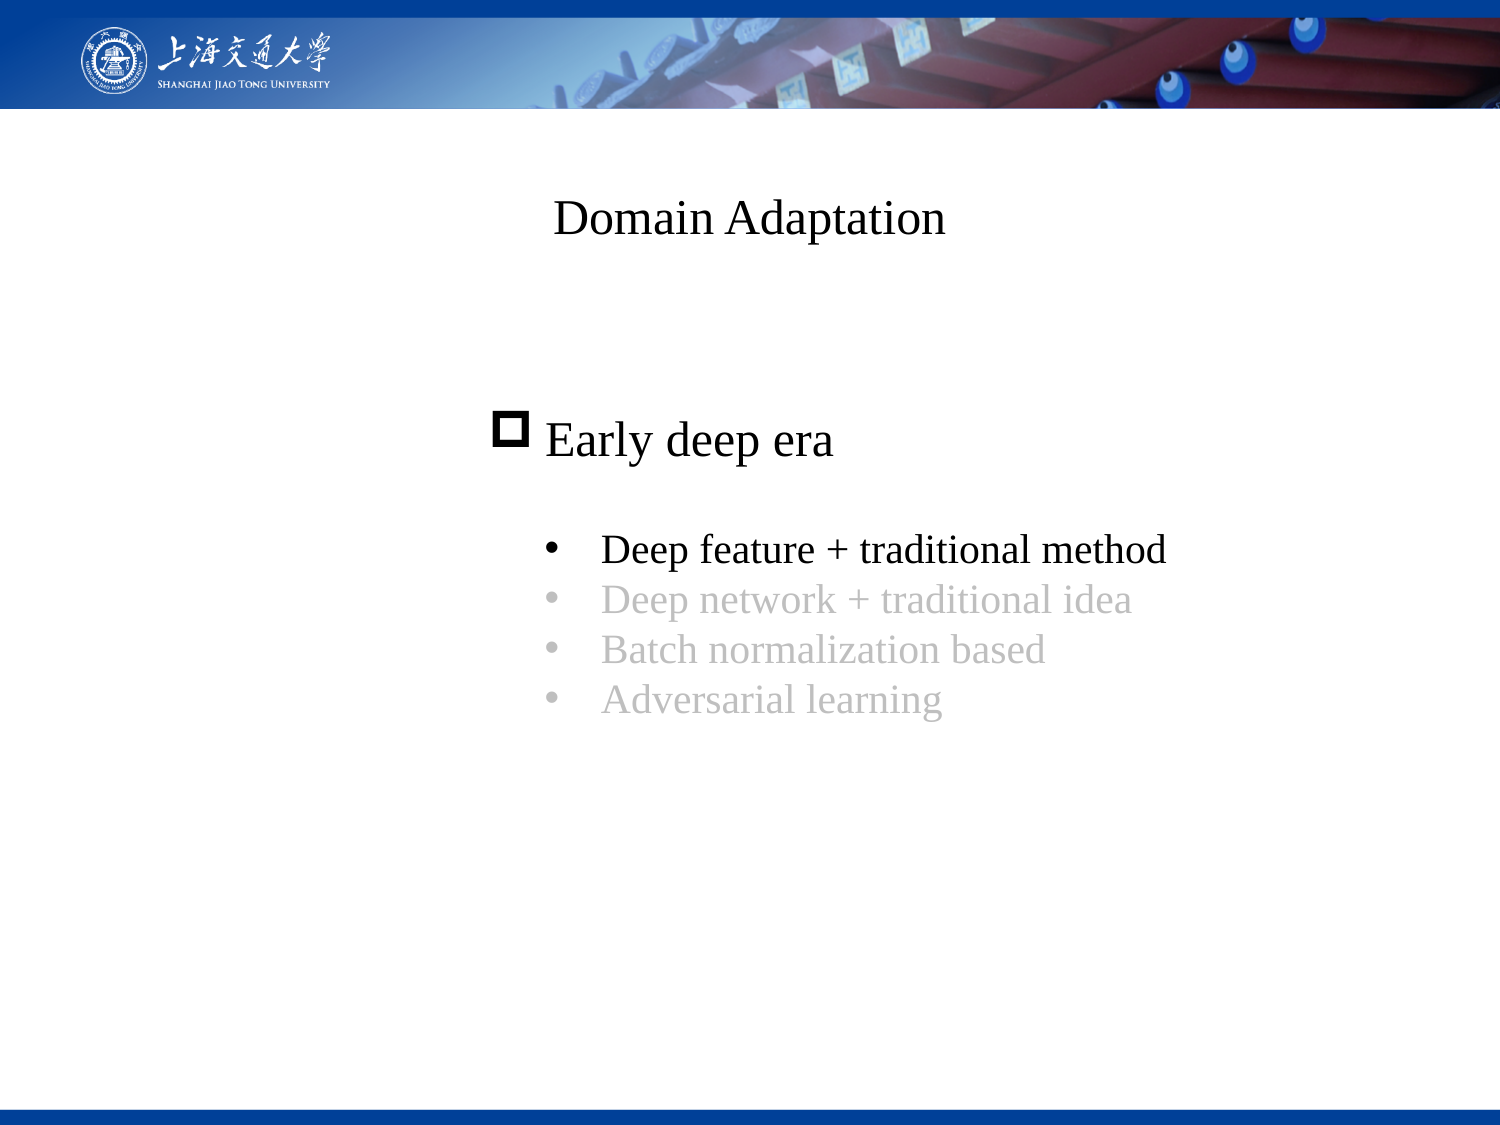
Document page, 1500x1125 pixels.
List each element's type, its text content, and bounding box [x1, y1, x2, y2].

text_box Domain Adaptation [538, 177, 962, 252]
picture [0, 18, 1500, 109]
text_box Early deep era [473, 398, 850, 474]
text_box Deep feature + traditional method Deep network + traditional idea Batch normalization based Adversarial learning [529, 514, 1183, 830]
